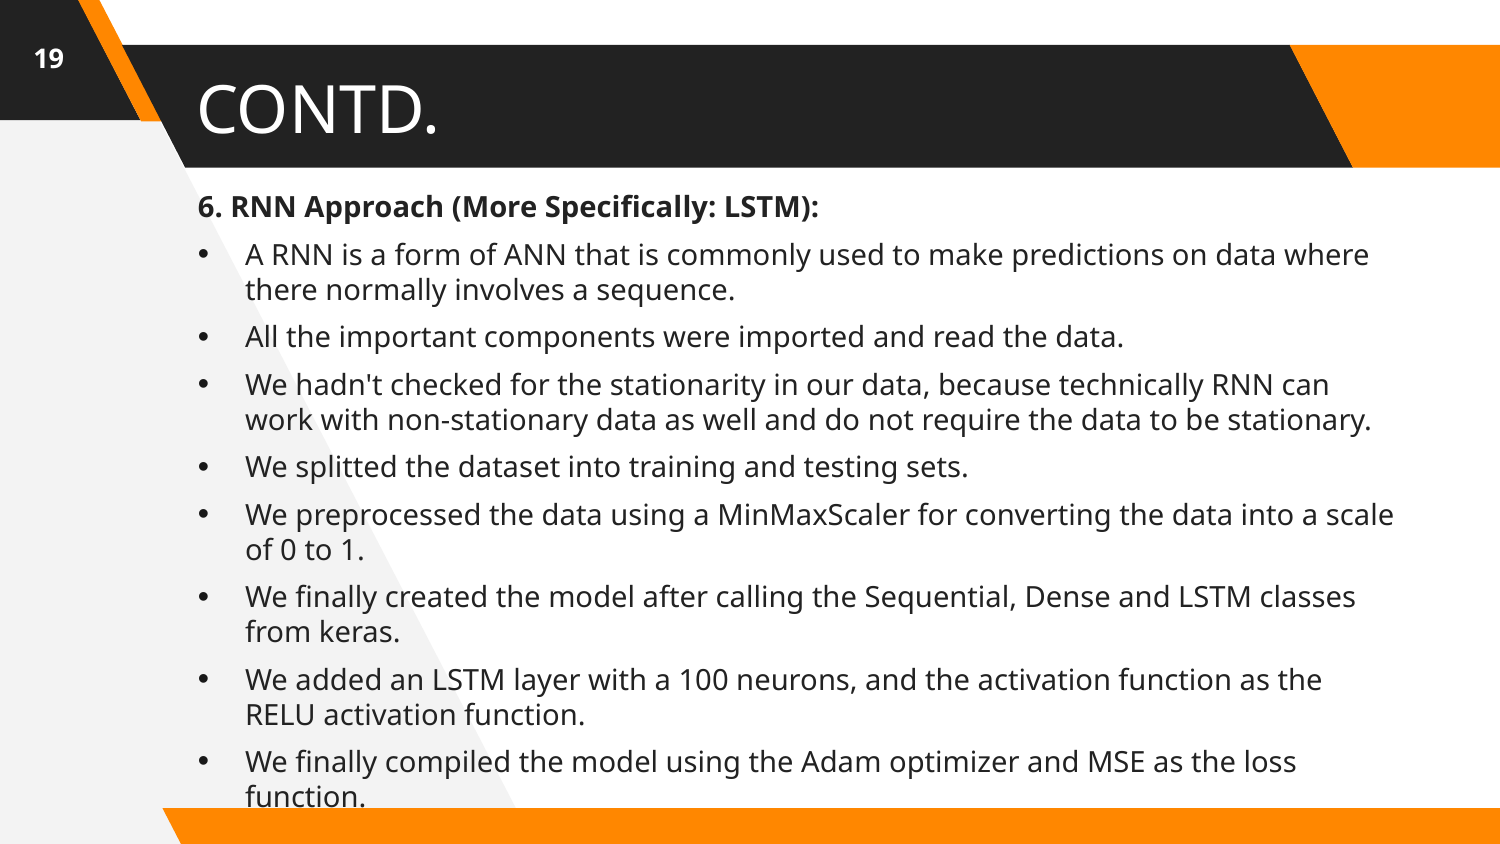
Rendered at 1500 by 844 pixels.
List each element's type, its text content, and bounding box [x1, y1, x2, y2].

list 6. RNN Approach (More Specifically: LSTM): A RNN is a form of ANN that is commonly used to make predictions on data where there normally involves a sequence. All the important components were imported and read the data. We hadn't checked for the stationarity in our data, because technically RNN can work with non-stationary data as well and do not require the data to be stationary. We splitted the dataset into training and testing sets. We preprocessed the data using a MinMaxScaler for converting the data into a scale of 0 to 1. We finally created the model after calling the Sequential, Dense and LSTM classes from keras. We added an LSTM layer with a 100 neurons, and the activation function as the RELU activation function. We finally compiled the model using the Adam optimizer and MSE as the loss function. [183, 173, 1414, 812]
title CONTD. [181, 45, 1285, 169]
slide_number 19 [0, 0, 98, 121]
